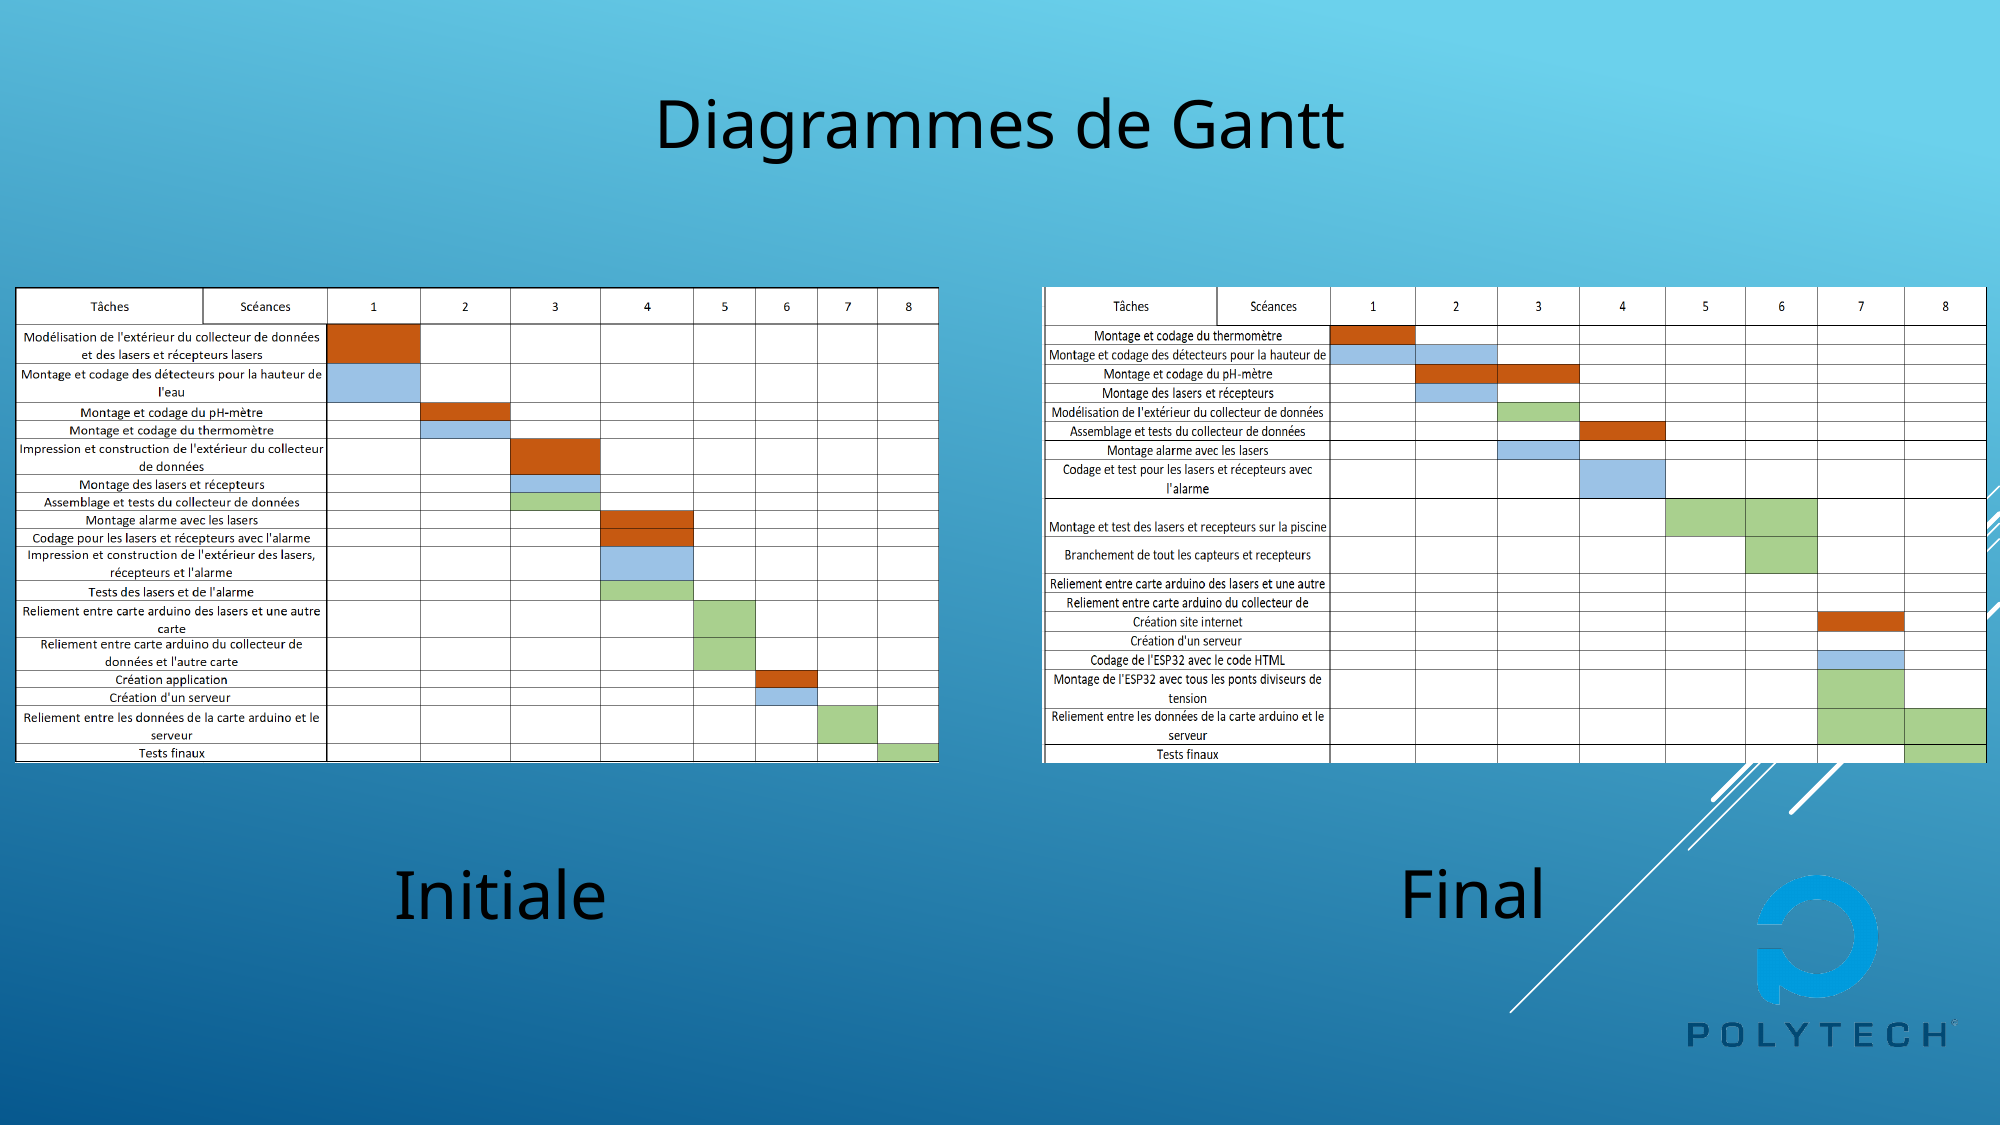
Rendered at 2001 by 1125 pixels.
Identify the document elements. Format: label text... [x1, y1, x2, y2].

picture [1688, 874, 1959, 1047]
picture [14, 287, 939, 763]
text_box Initiale [91, 845, 912, 985]
picture [1042, 287, 1987, 763]
text_box Diagrammes de Gantt [334, 74, 1666, 169]
text_box Final [1063, 844, 1884, 985]
